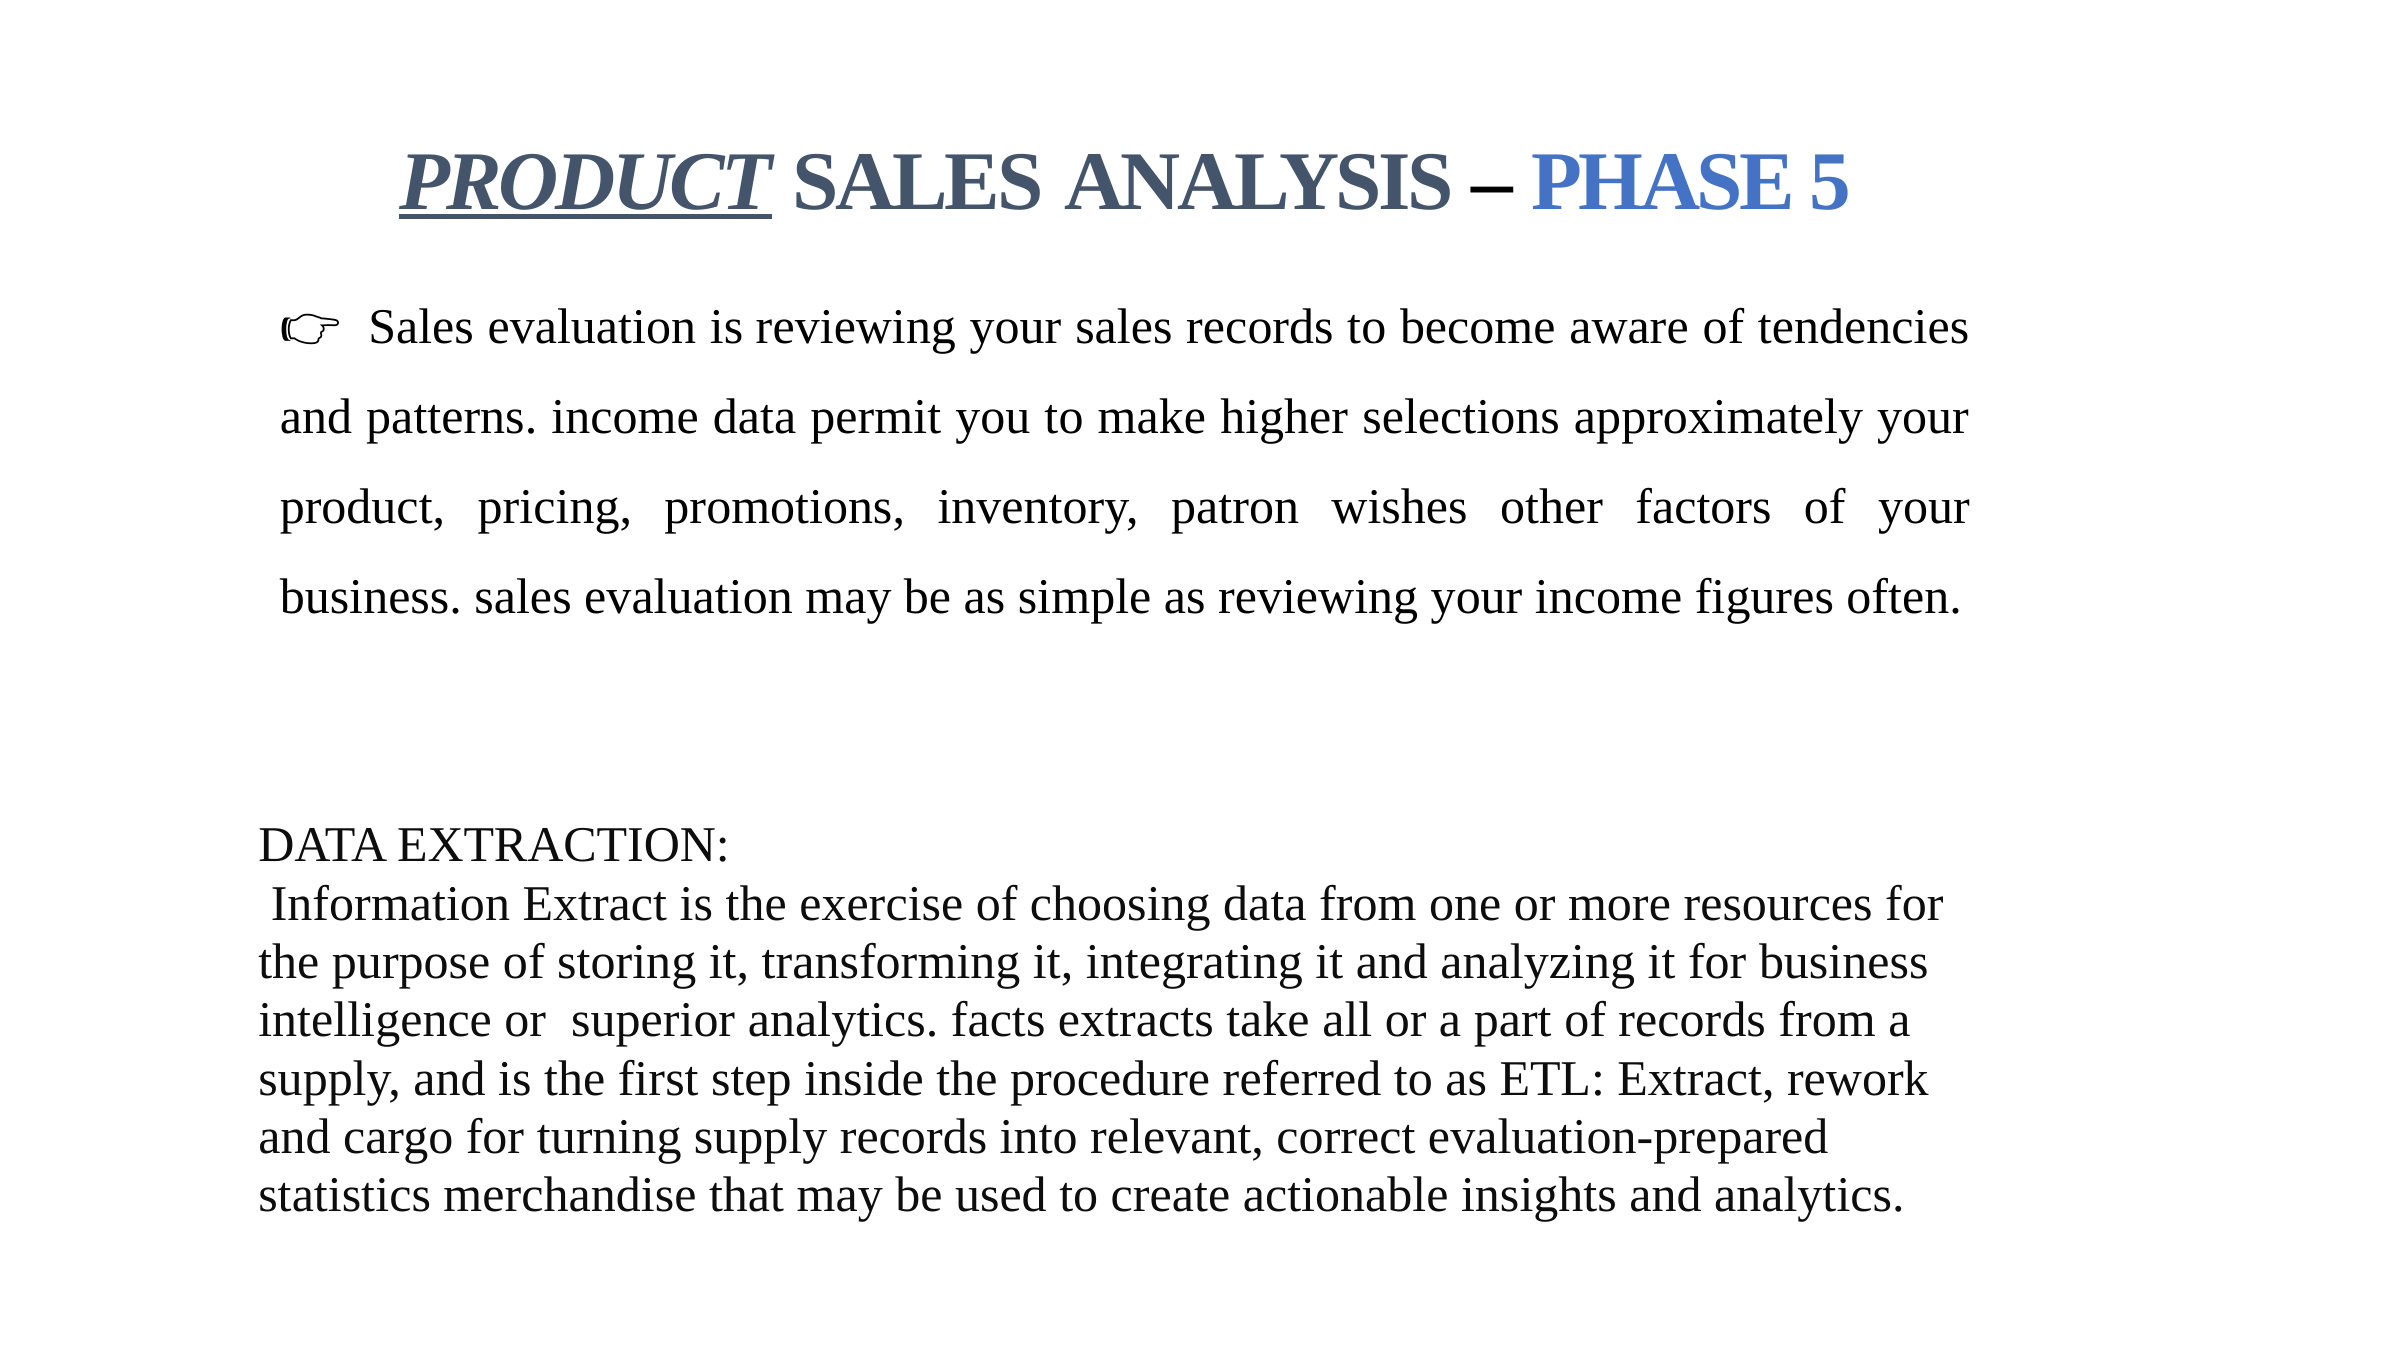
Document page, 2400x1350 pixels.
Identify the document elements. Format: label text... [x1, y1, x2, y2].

text_box PRODUCT SALES ANALYSIS – PHASE 5 [15, 82, 2161, 234]
text_box 👉 Sales evaluation is reviewing your sales records to become aware of tendencies and patterns. income data permit you to make higher selections approximately your product, pricing, promotions, inventory, patron wishes other factors of your business. sales evaluation may be as simple as reviewing your income figures often. [190, 256, 1986, 632]
text_box DATA EXTRACTION: Information Extract is the exercise of choosing data from one or more resources for the purpose of storing it, transforming it, integrating it and analyzing it for business intelligence or superior analytics. facts extracts take all or a part of records from a supply, and is the first step inside the procedure referred to as ETL: Extract, rework and cargo for turning supply records into relevant, correct evaluation-prepared statistics merchandise that may be used to create actionable insights and analytics. [243, 806, 1986, 1268]
